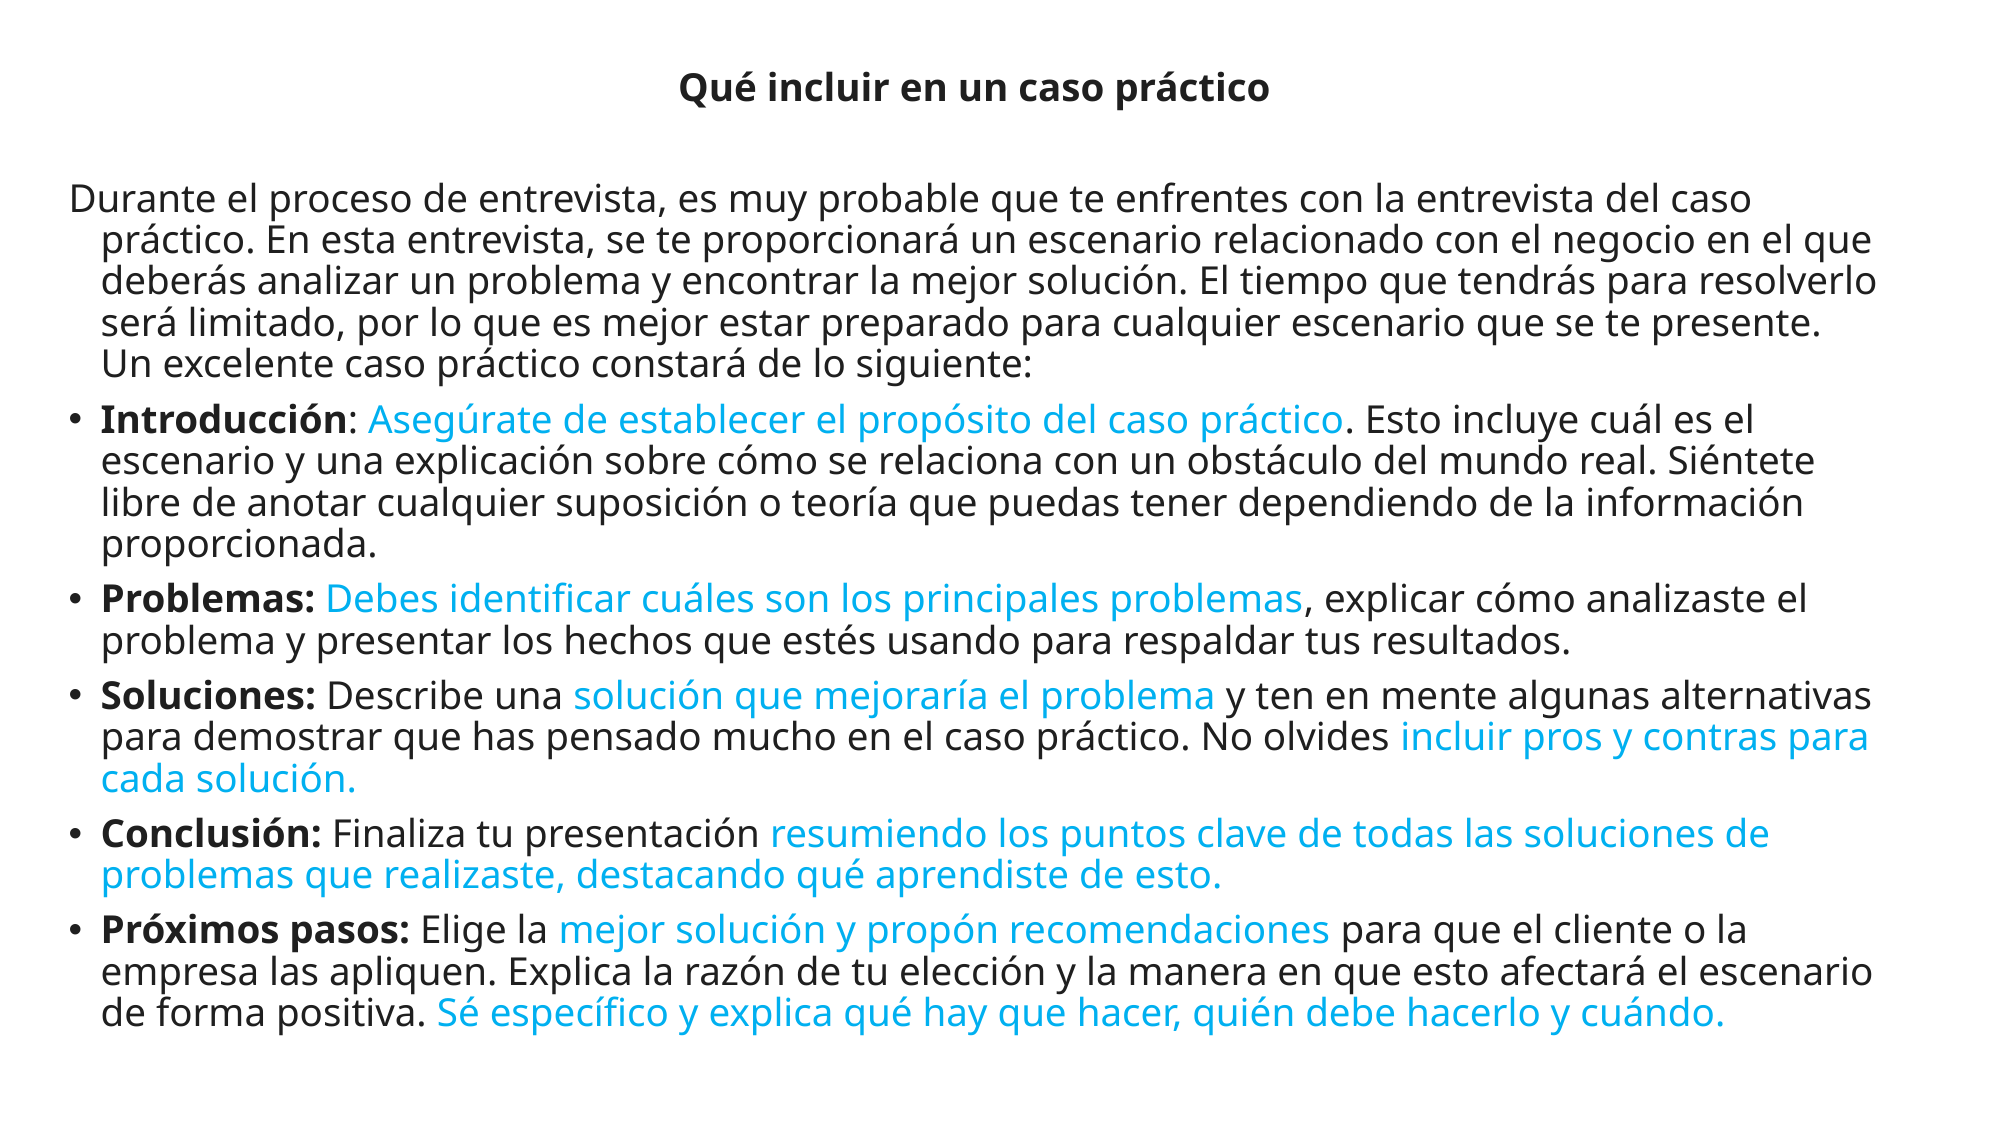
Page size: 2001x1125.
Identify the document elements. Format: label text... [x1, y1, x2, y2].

list Qué incluir en un caso práctico Durante el proceso de entrevista, es muy probable que te enfrentes con la entrevista del caso práctico. En esta entrevista, se te proporcionará un escenario relacionado con el negocio en el que deberás analizar un problema y encontrar la mejor solución. El tiempo que tendrás para resolverlo será limitado, por lo que es mejor estar preparado para cualquier escenario que se te presente. Un excelente caso práctico constará de lo siguiente: Introducción: Asegúrate de establecer el propósito del caso práctico. Esto incluye cuál es el escenario y una explicación sobre cómo se relaciona con un obstáculo del mundo real. Siéntete libre de anotar cualquier suposición o teoría que puedas tener dependiendo de la información proporcionada. Problemas: Debes identificar cuáles son los principales problemas, explicar cómo analizaste el problema y presentar los hechos que estés usando para respaldar tus resultados. Soluciones: Describe una solución que mejoraría el problema y ten en mente algunas alternativas para demostrar que has pensado mucho en el caso práctico. No olvides incluir pros y contras para cada solución. Conclusión: Finaliza tu presentación resumiendo los puntos clave de todas las soluciones de problemas que realizaste, destacando qué aprendiste de esto. Próximos pasos: Elige la mejor solución y propón recomendaciones para que el cliente o la empresa las apliquen. Explica la razón de tu elección y la manera en que esto afectará el escenario de forma positiva. Sé específico y explica qué hay que hacer, quién debe hacerlo y cuándo. [53, 61, 1895, 1084]
